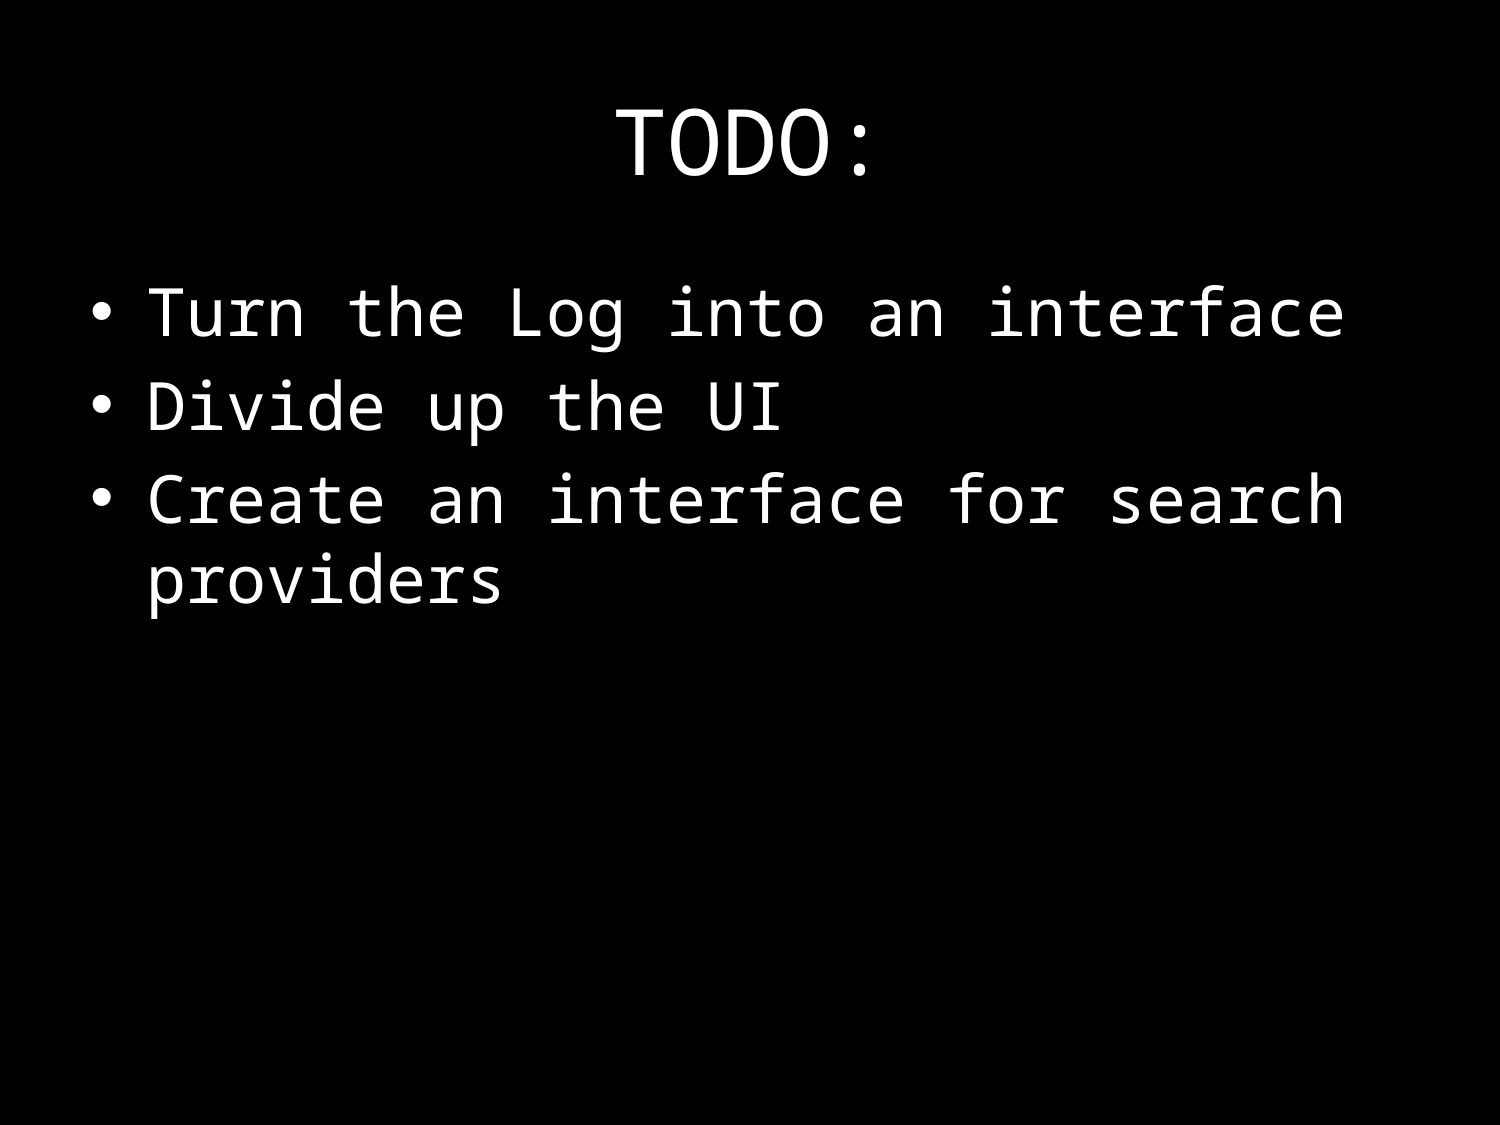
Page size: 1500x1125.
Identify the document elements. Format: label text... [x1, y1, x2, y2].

title TODO: [75, 45, 1425, 233]
list Turn the Log into an interface Divide up the UI Create an interface for search providers [75, 262, 1425, 1005]
